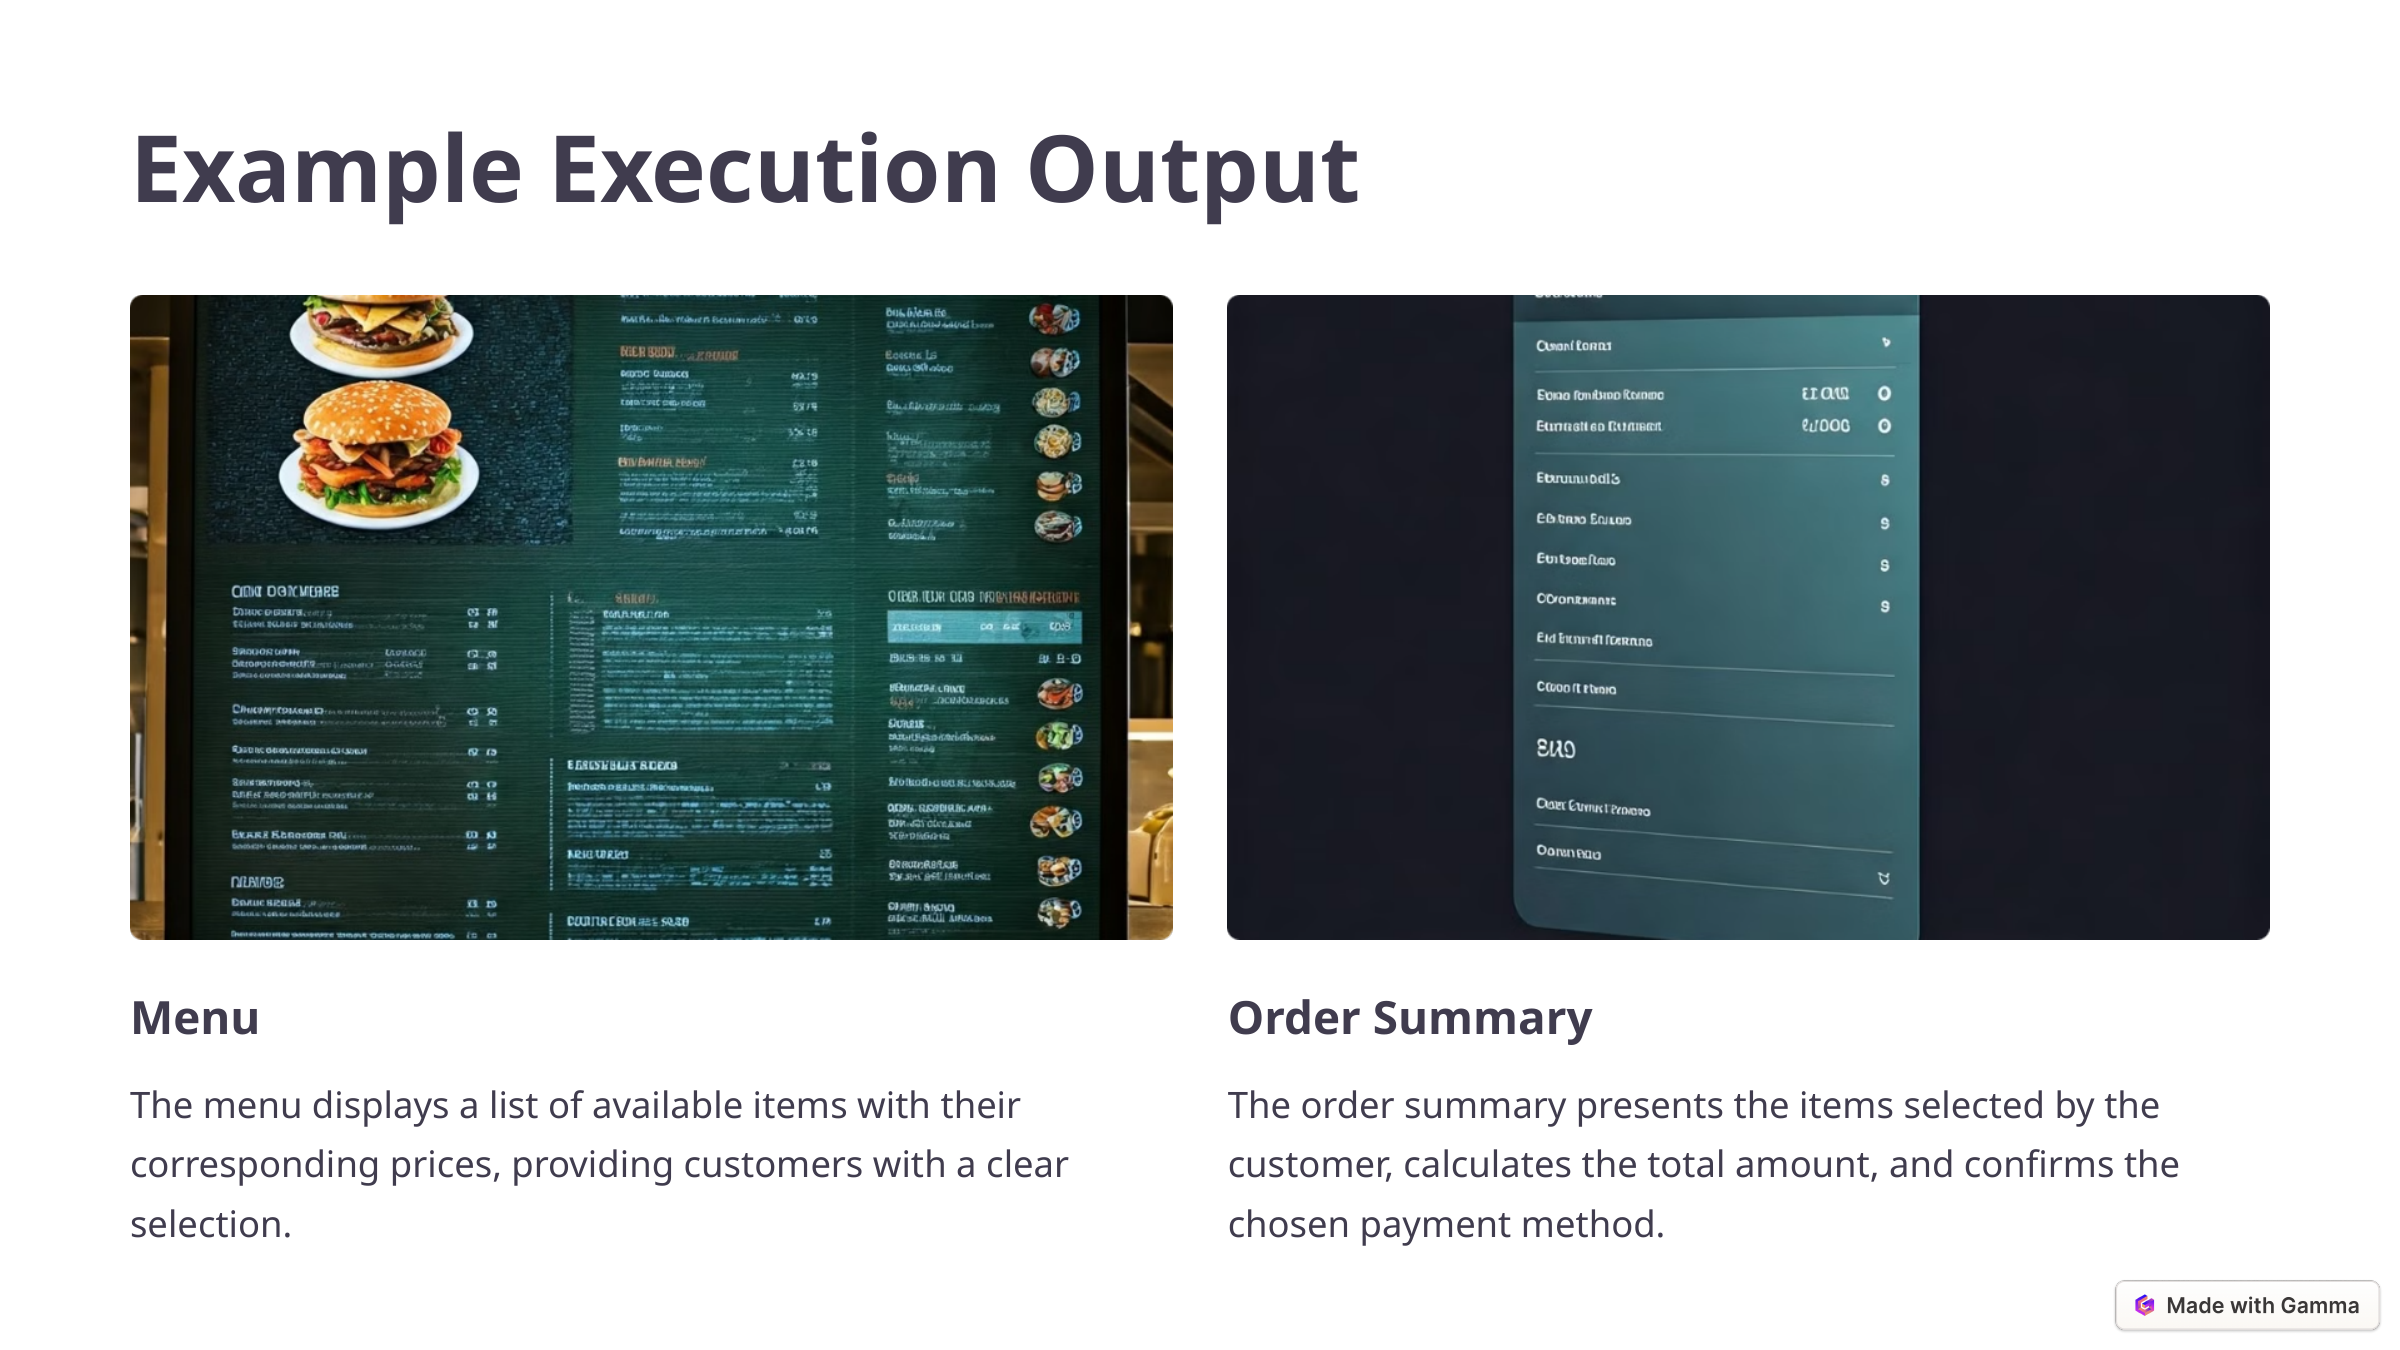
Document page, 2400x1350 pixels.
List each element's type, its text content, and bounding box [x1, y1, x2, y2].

text_box Order Summary [1227, 985, 1693, 1045]
picture [130, 295, 1173, 940]
text_box Menu [130, 985, 596, 1045]
text_box Example Execution Output [130, 104, 1370, 222]
picture [1227, 295, 2270, 940]
text_box The order summary presents the items selected by the customer, calculates the total amount, and confirms the chosen payment method. [1227, 1066, 2270, 1245]
picture [2106, 1271, 2389, 1339]
text_box The menu displays a list of available items with their corresponding prices, providing customers with a clear selection. [130, 1066, 1172, 1245]
